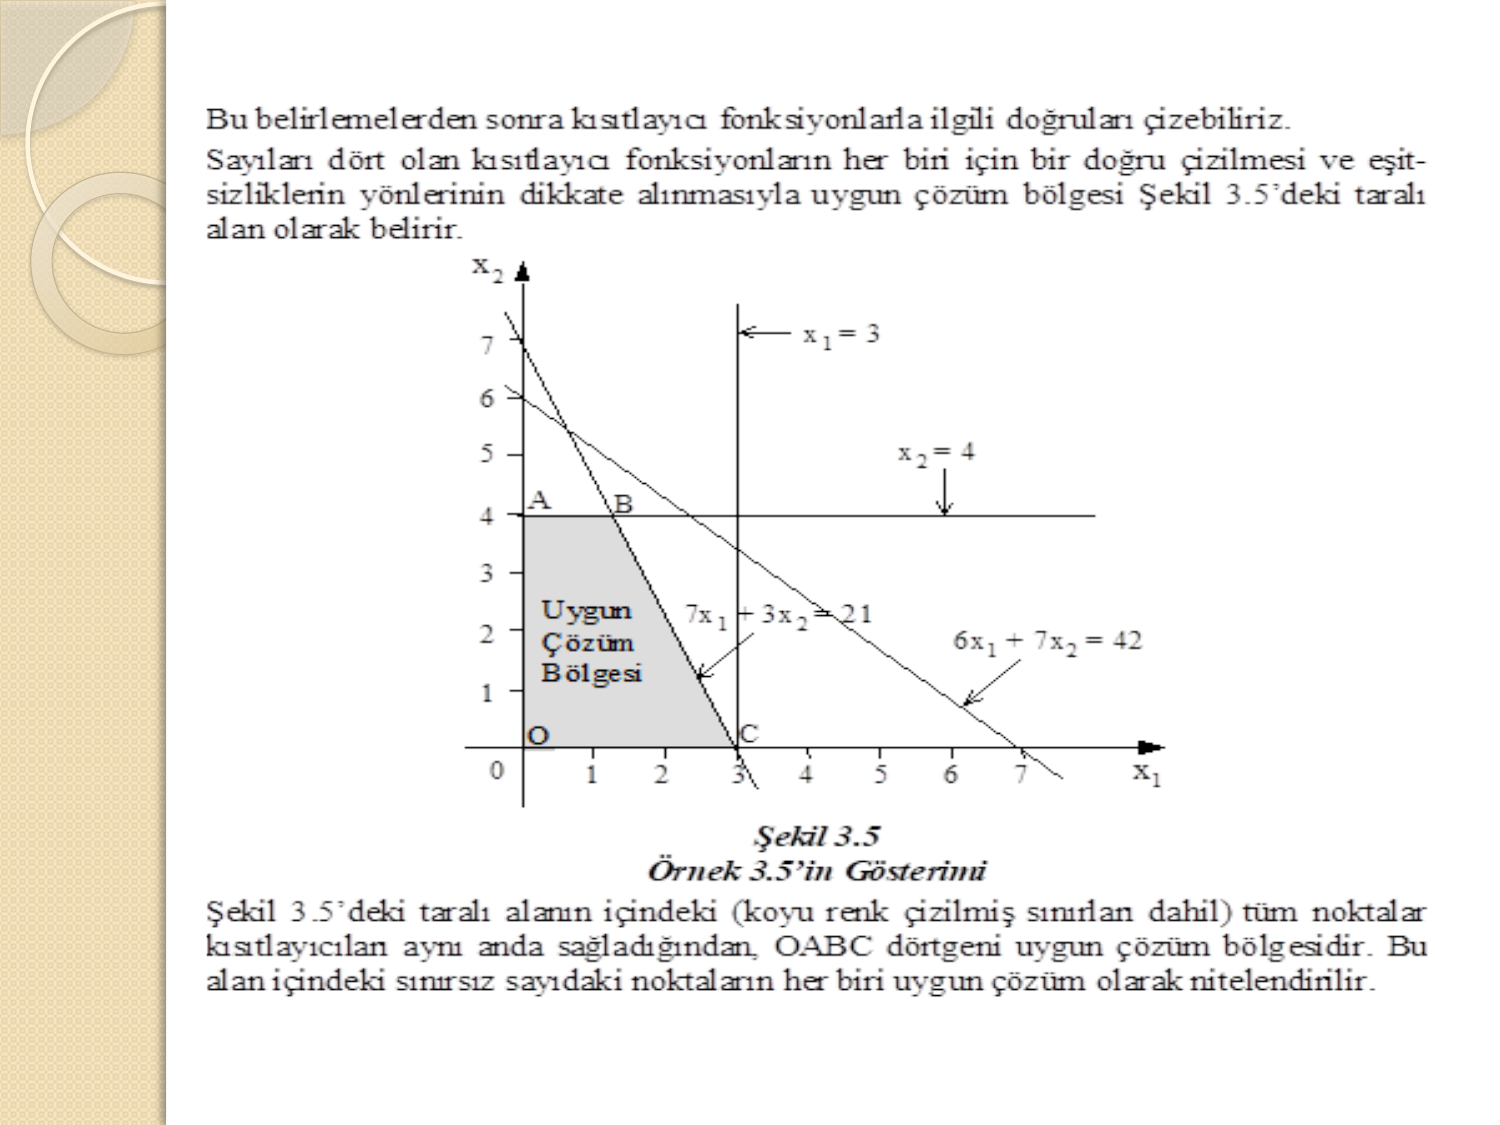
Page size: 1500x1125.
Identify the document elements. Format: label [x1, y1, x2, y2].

list [206, 101, 1433, 1012]
